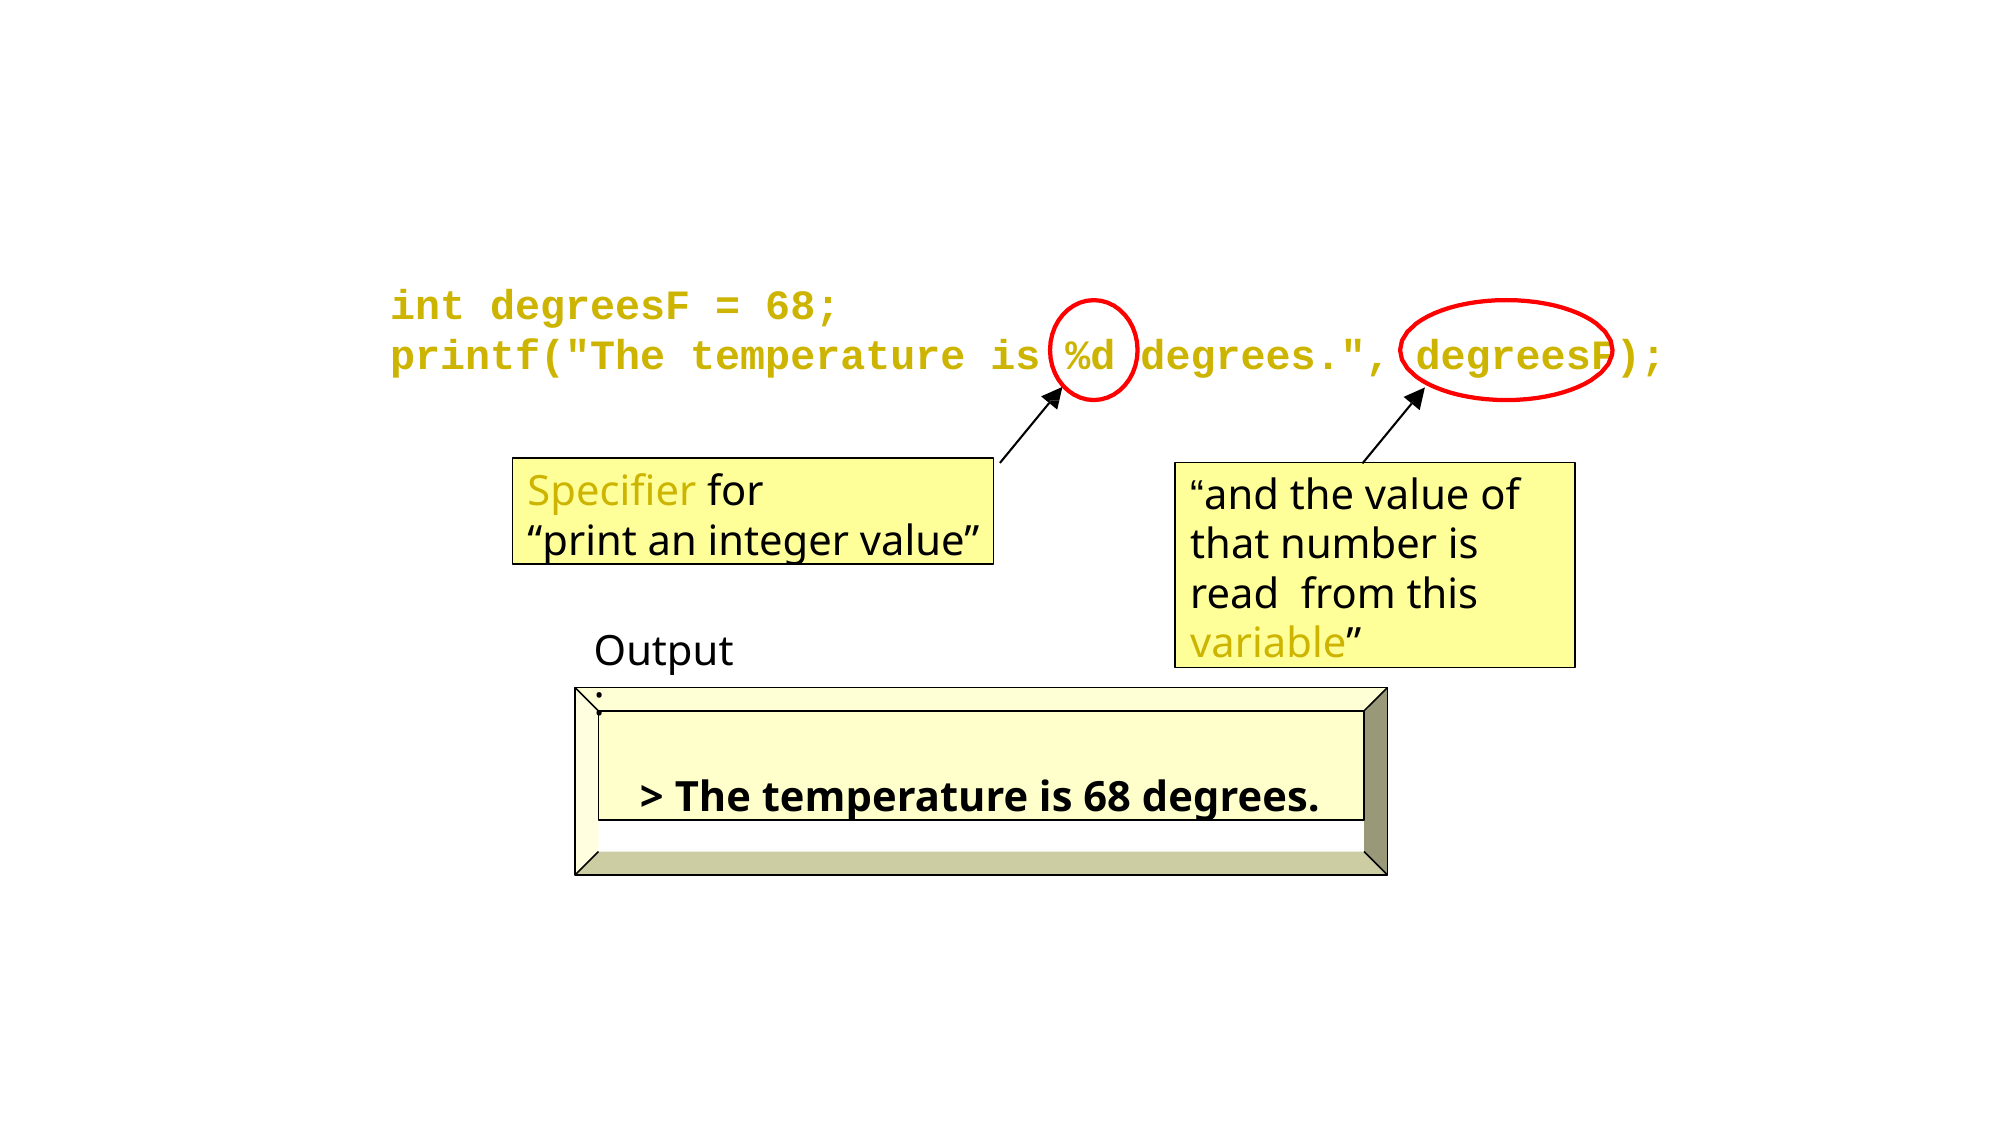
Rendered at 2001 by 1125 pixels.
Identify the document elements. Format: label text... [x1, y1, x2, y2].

text_box int degreesF = 68; printf("The temperature is %d degrees.", degreesF); [387, 275, 1668, 378]
text_box Specifier for “print an integer value” [512, 457, 994, 565]
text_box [574, 687, 1388, 876]
text_box “and the value of that number is read from this variable” [1175, 462, 1575, 668]
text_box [1361, 299, 1613, 465]
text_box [998, 299, 1138, 464]
text_box Output: [591, 621, 742, 685]
